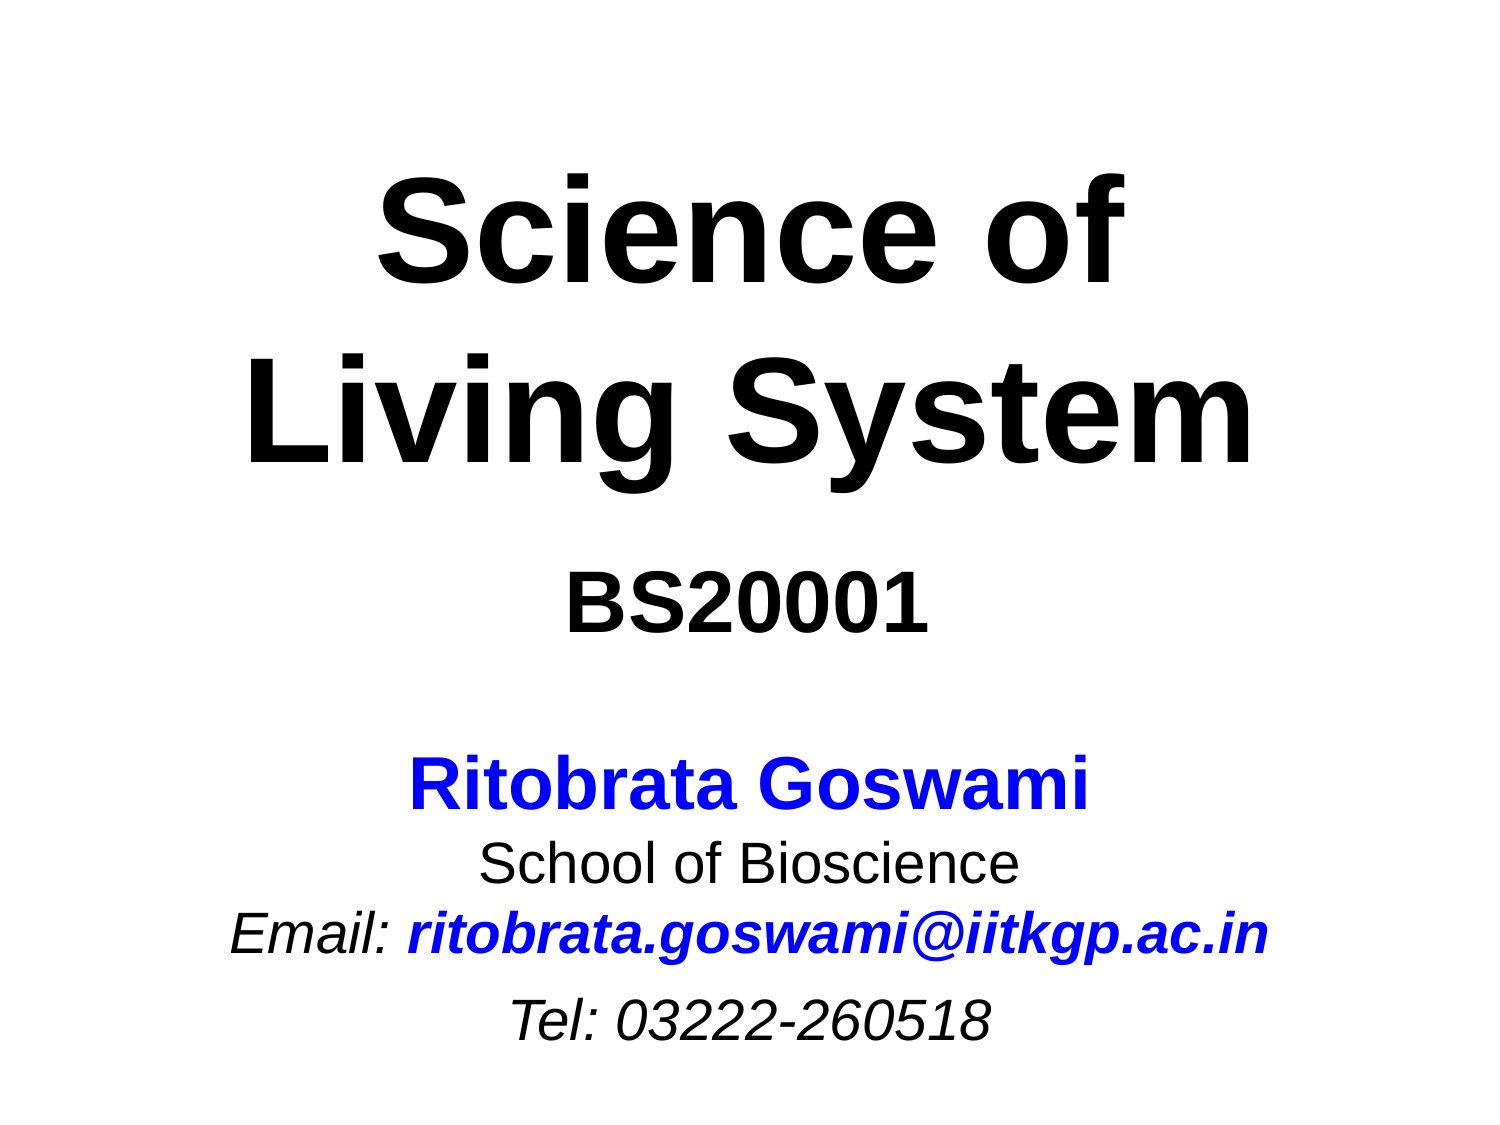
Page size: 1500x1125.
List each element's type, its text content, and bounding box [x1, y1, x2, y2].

text_box Science of Living System [118, 124, 1382, 500]
text_box BS20001 [550, 537, 946, 658]
text_box Tel: 03222-260518 [492, 975, 1008, 1060]
text_box Ritobrata Goswami School of Bioscience Email: ritobrata.goswami@iitkgp.ac.in [206, 727, 1294, 1042]
